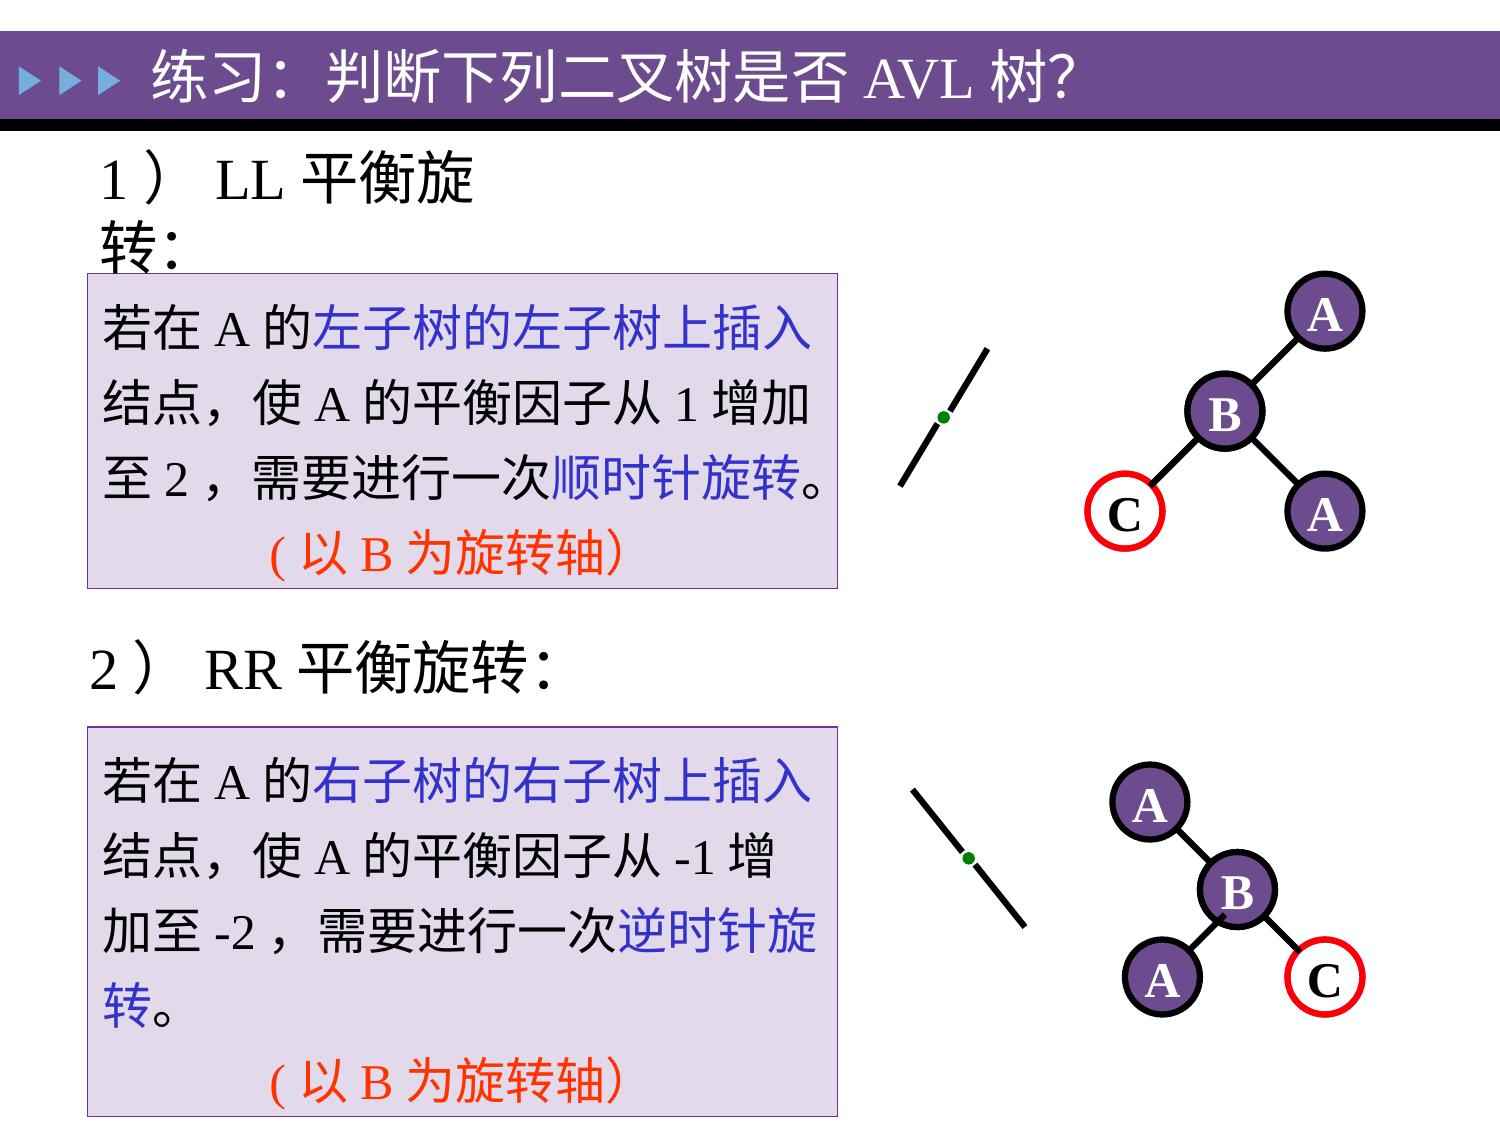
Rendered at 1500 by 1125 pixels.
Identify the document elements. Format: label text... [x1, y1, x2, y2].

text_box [1087, 373, 1363, 549]
text_box 练习：判断下列二叉树是否AVL树？ [135, 33, 1217, 119]
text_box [1124, 851, 1363, 1015]
text_box 1）LL平衡旋转： [85, 148, 590, 274]
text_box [912, 789, 1026, 928]
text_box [1112, 764, 1363, 1015]
text_box 若在A的右子树的右子树上插入结点，使A的平衡因子从-1增加至-2，需要进行一次逆时针旋转。 (以B为旋转轴） [87, 727, 838, 1117]
text_box 若在A的左子树的左子树上插入结点，使A的平衡因子从1增加至2，需要进行一次顺时针旋转。 (以B为旋转轴） [87, 273, 838, 589]
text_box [899, 348, 988, 487]
text_box 2）RR平衡旋转： [74, 623, 603, 709]
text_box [1087, 273, 1363, 373]
